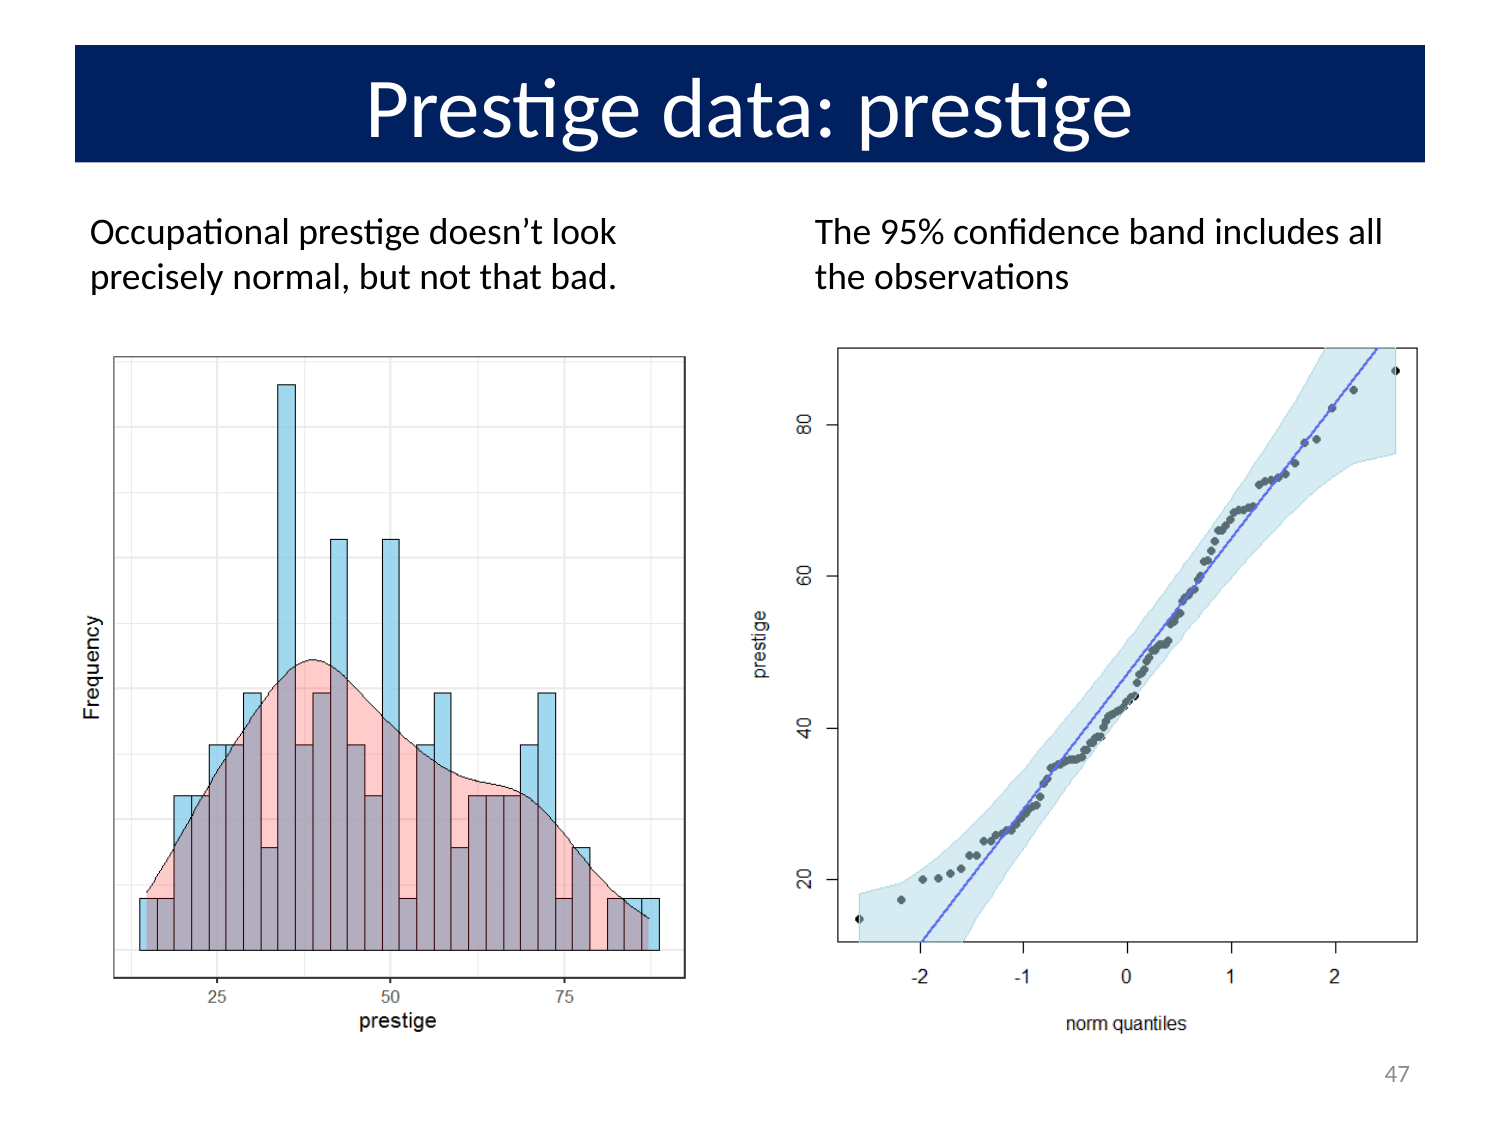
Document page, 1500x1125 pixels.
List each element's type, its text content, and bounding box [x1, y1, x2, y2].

slide_number 47 [1074, 1042, 1425, 1103]
picture [749, 338, 1426, 1035]
title Prestige data: prestige [75, 45, 1425, 163]
picture [74, 349, 691, 1037]
text_box The 95% confidence band includes all the observations [800, 199, 1425, 305]
text_box Occupational prestige doesn’t look precisely normal, but not that bad. [75, 199, 713, 305]
